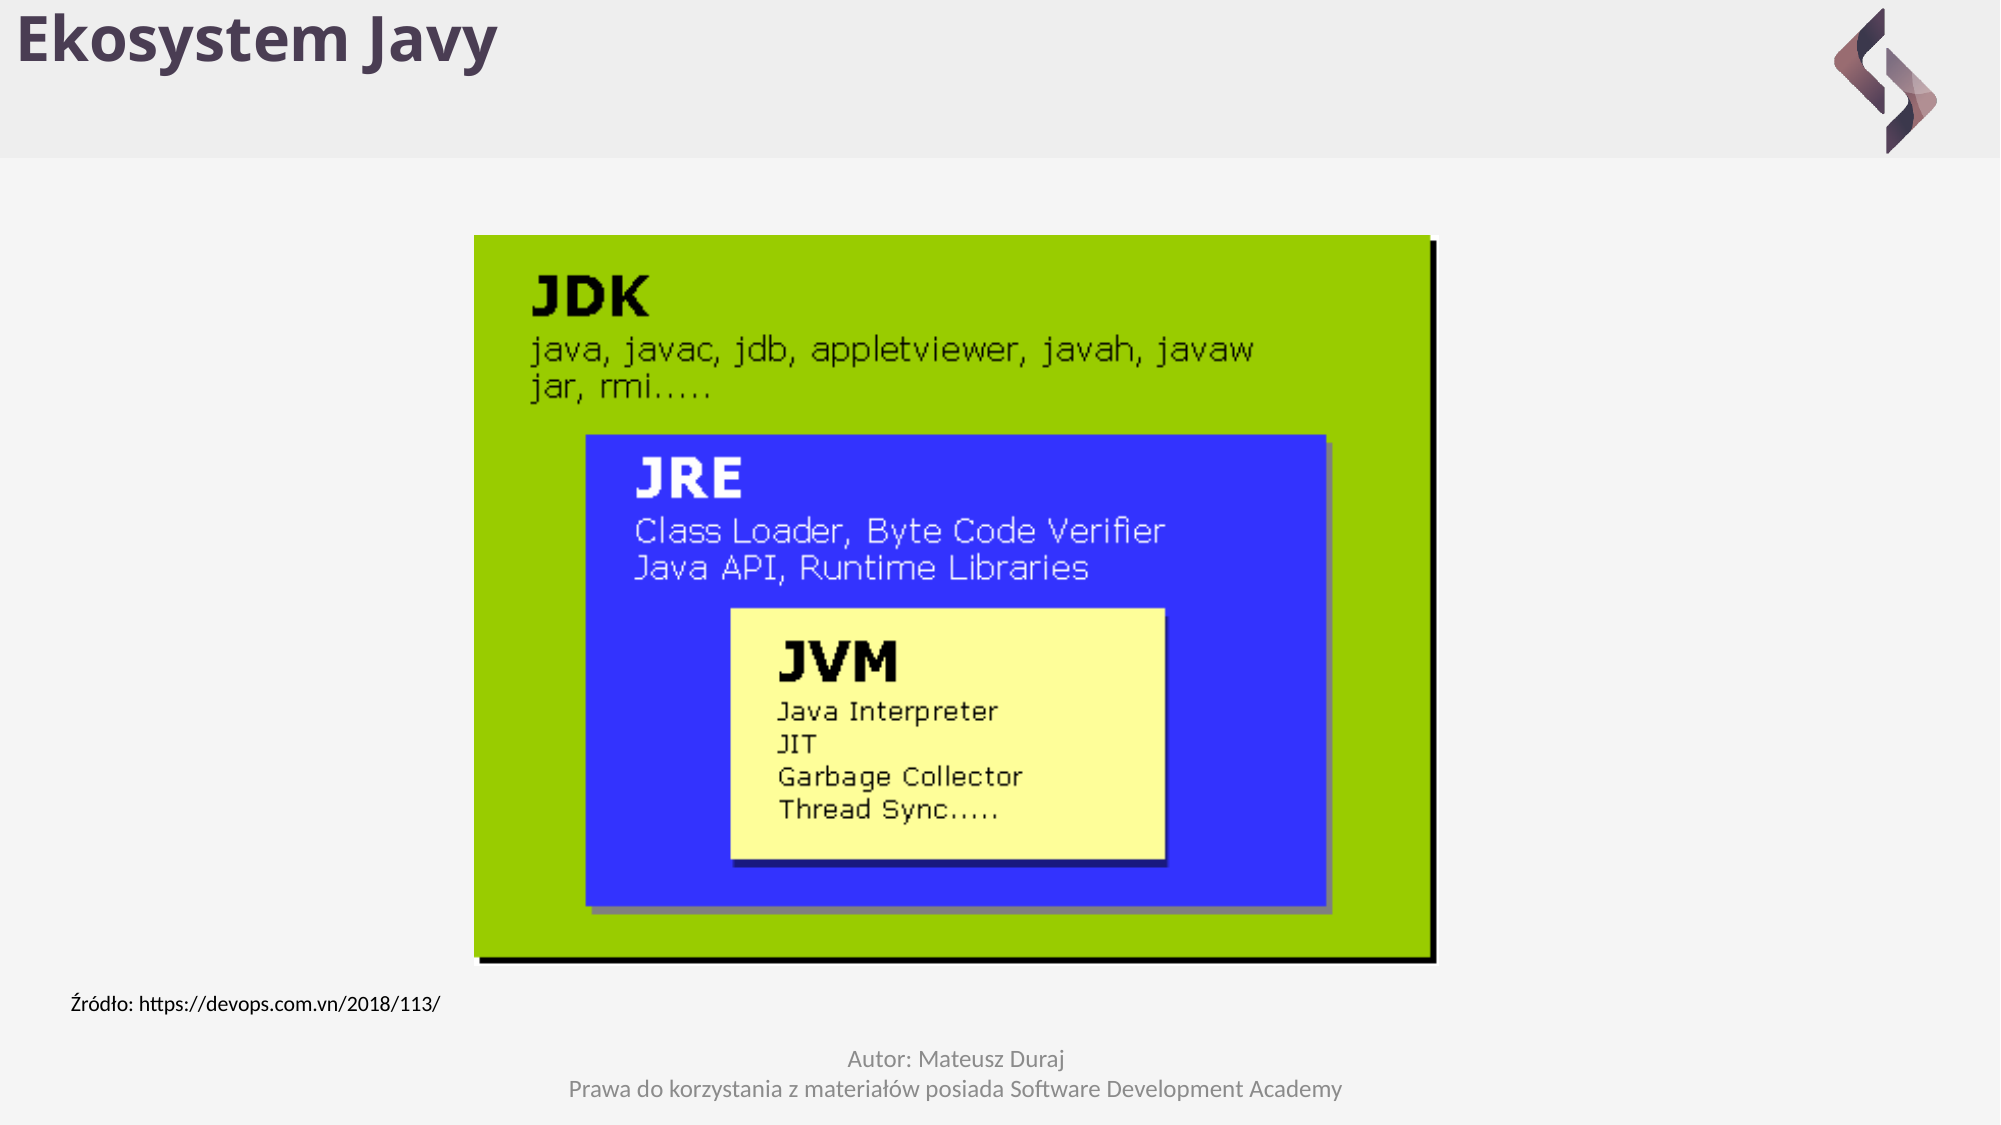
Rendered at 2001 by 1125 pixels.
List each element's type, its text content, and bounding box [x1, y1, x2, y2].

picture [1787, 0, 2001, 166]
title Ekosystem Javy [0, 0, 1788, 158]
footer Autor: Mateusz Duraj Prawa do korzystania z materiałów posiada Software Development Academy [486, 1042, 1427, 1103]
text_box Źródło: https://devops.com.vn/2018/113/ [56, 982, 457, 1024]
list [474, 235, 1439, 966]
